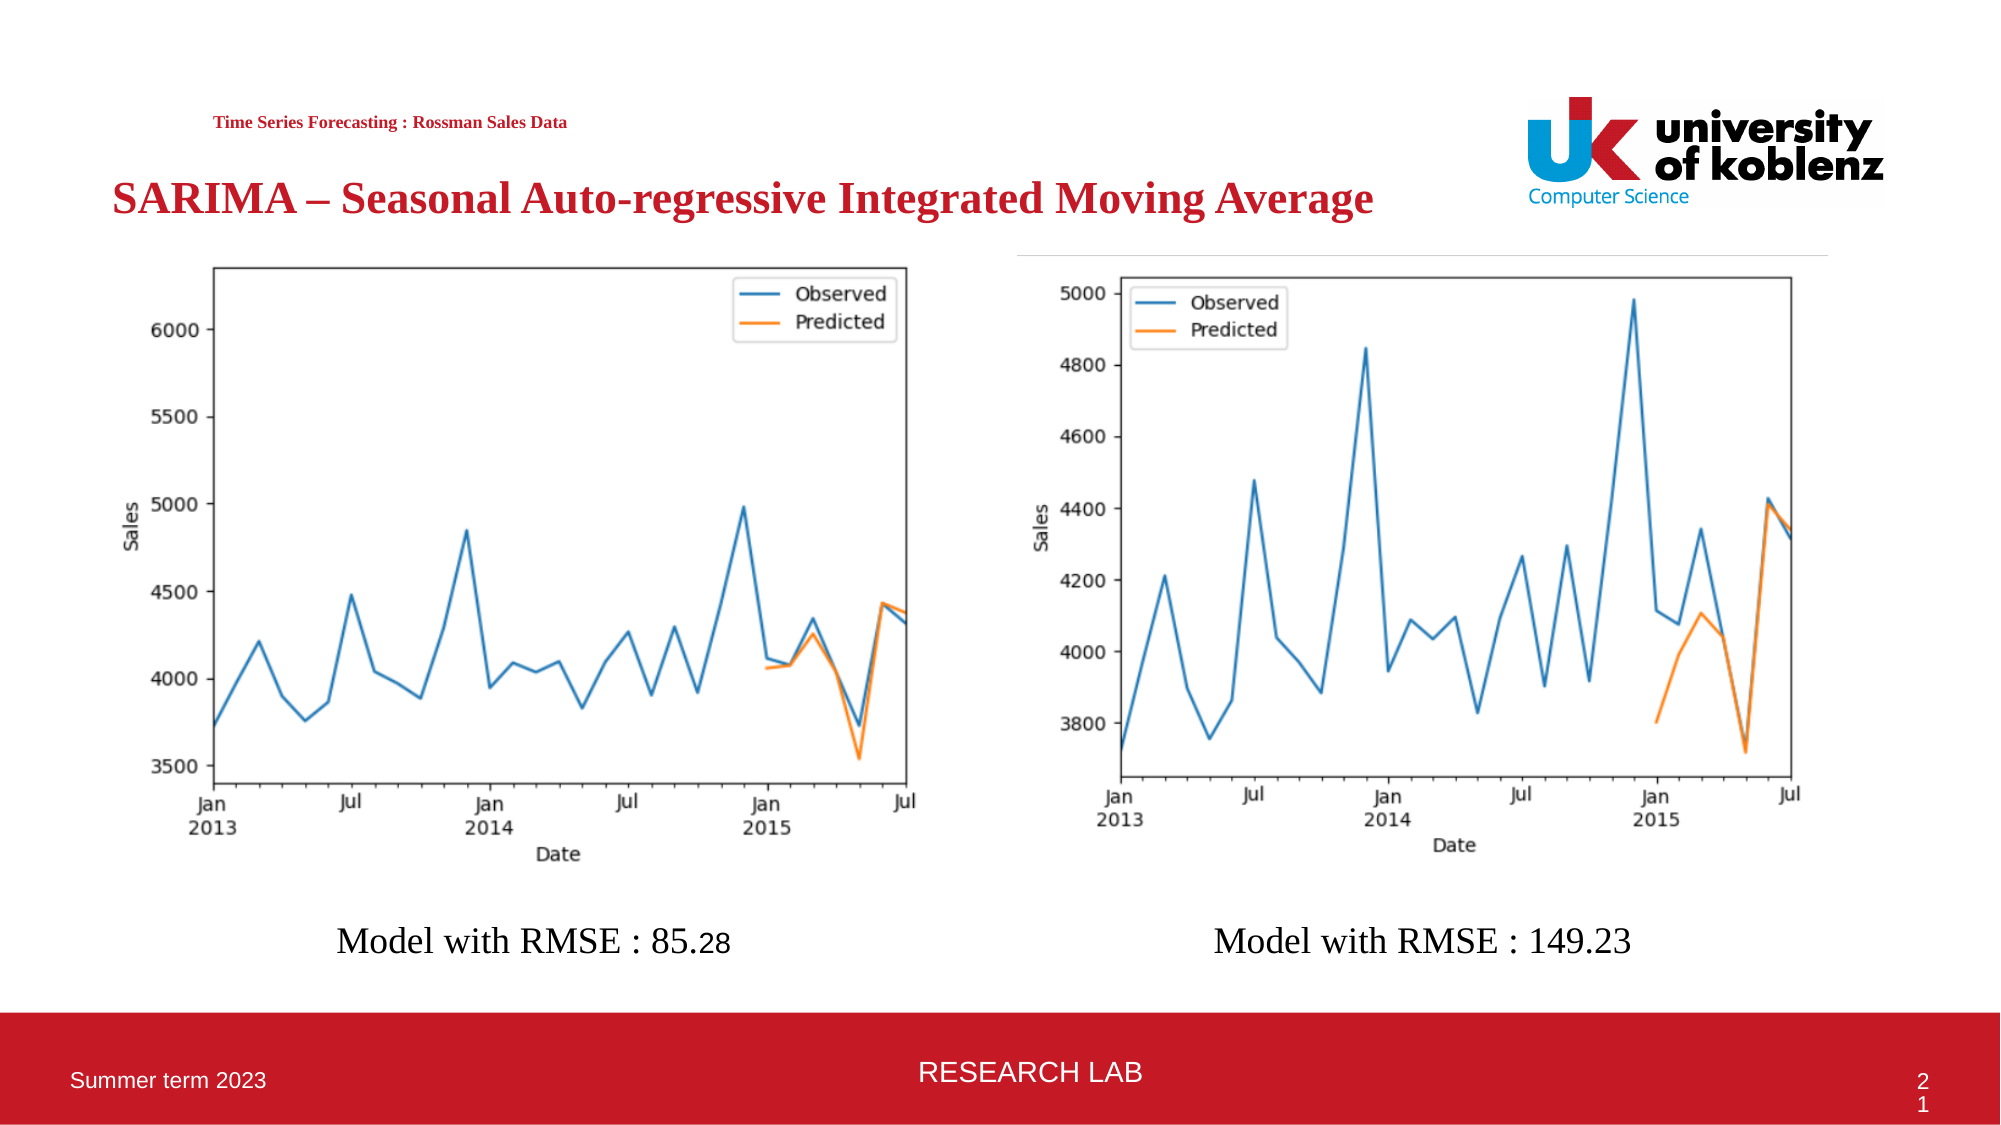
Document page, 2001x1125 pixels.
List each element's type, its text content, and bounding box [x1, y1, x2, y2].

title Time Series Forecasting : Rossman Sales Data [160, 102, 1577, 159]
text_box RESEARCH LAB [310, 1046, 1751, 1124]
picture [103, 248, 951, 877]
picture [1017, 255, 1828, 877]
list SARIMA – Seasonal Auto-regressive Integrated Moving Average [103, 159, 1895, 997]
picture [1528, 97, 1884, 159]
text_box Model with RMSE : 85.28 [140, 908, 927, 969]
slide_number 21 [1908, 1058, 1940, 1100]
text_box Summer term 2023 [62, 1058, 514, 1102]
text_box Model with RMSE : 149.23 [1029, 908, 1816, 969]
